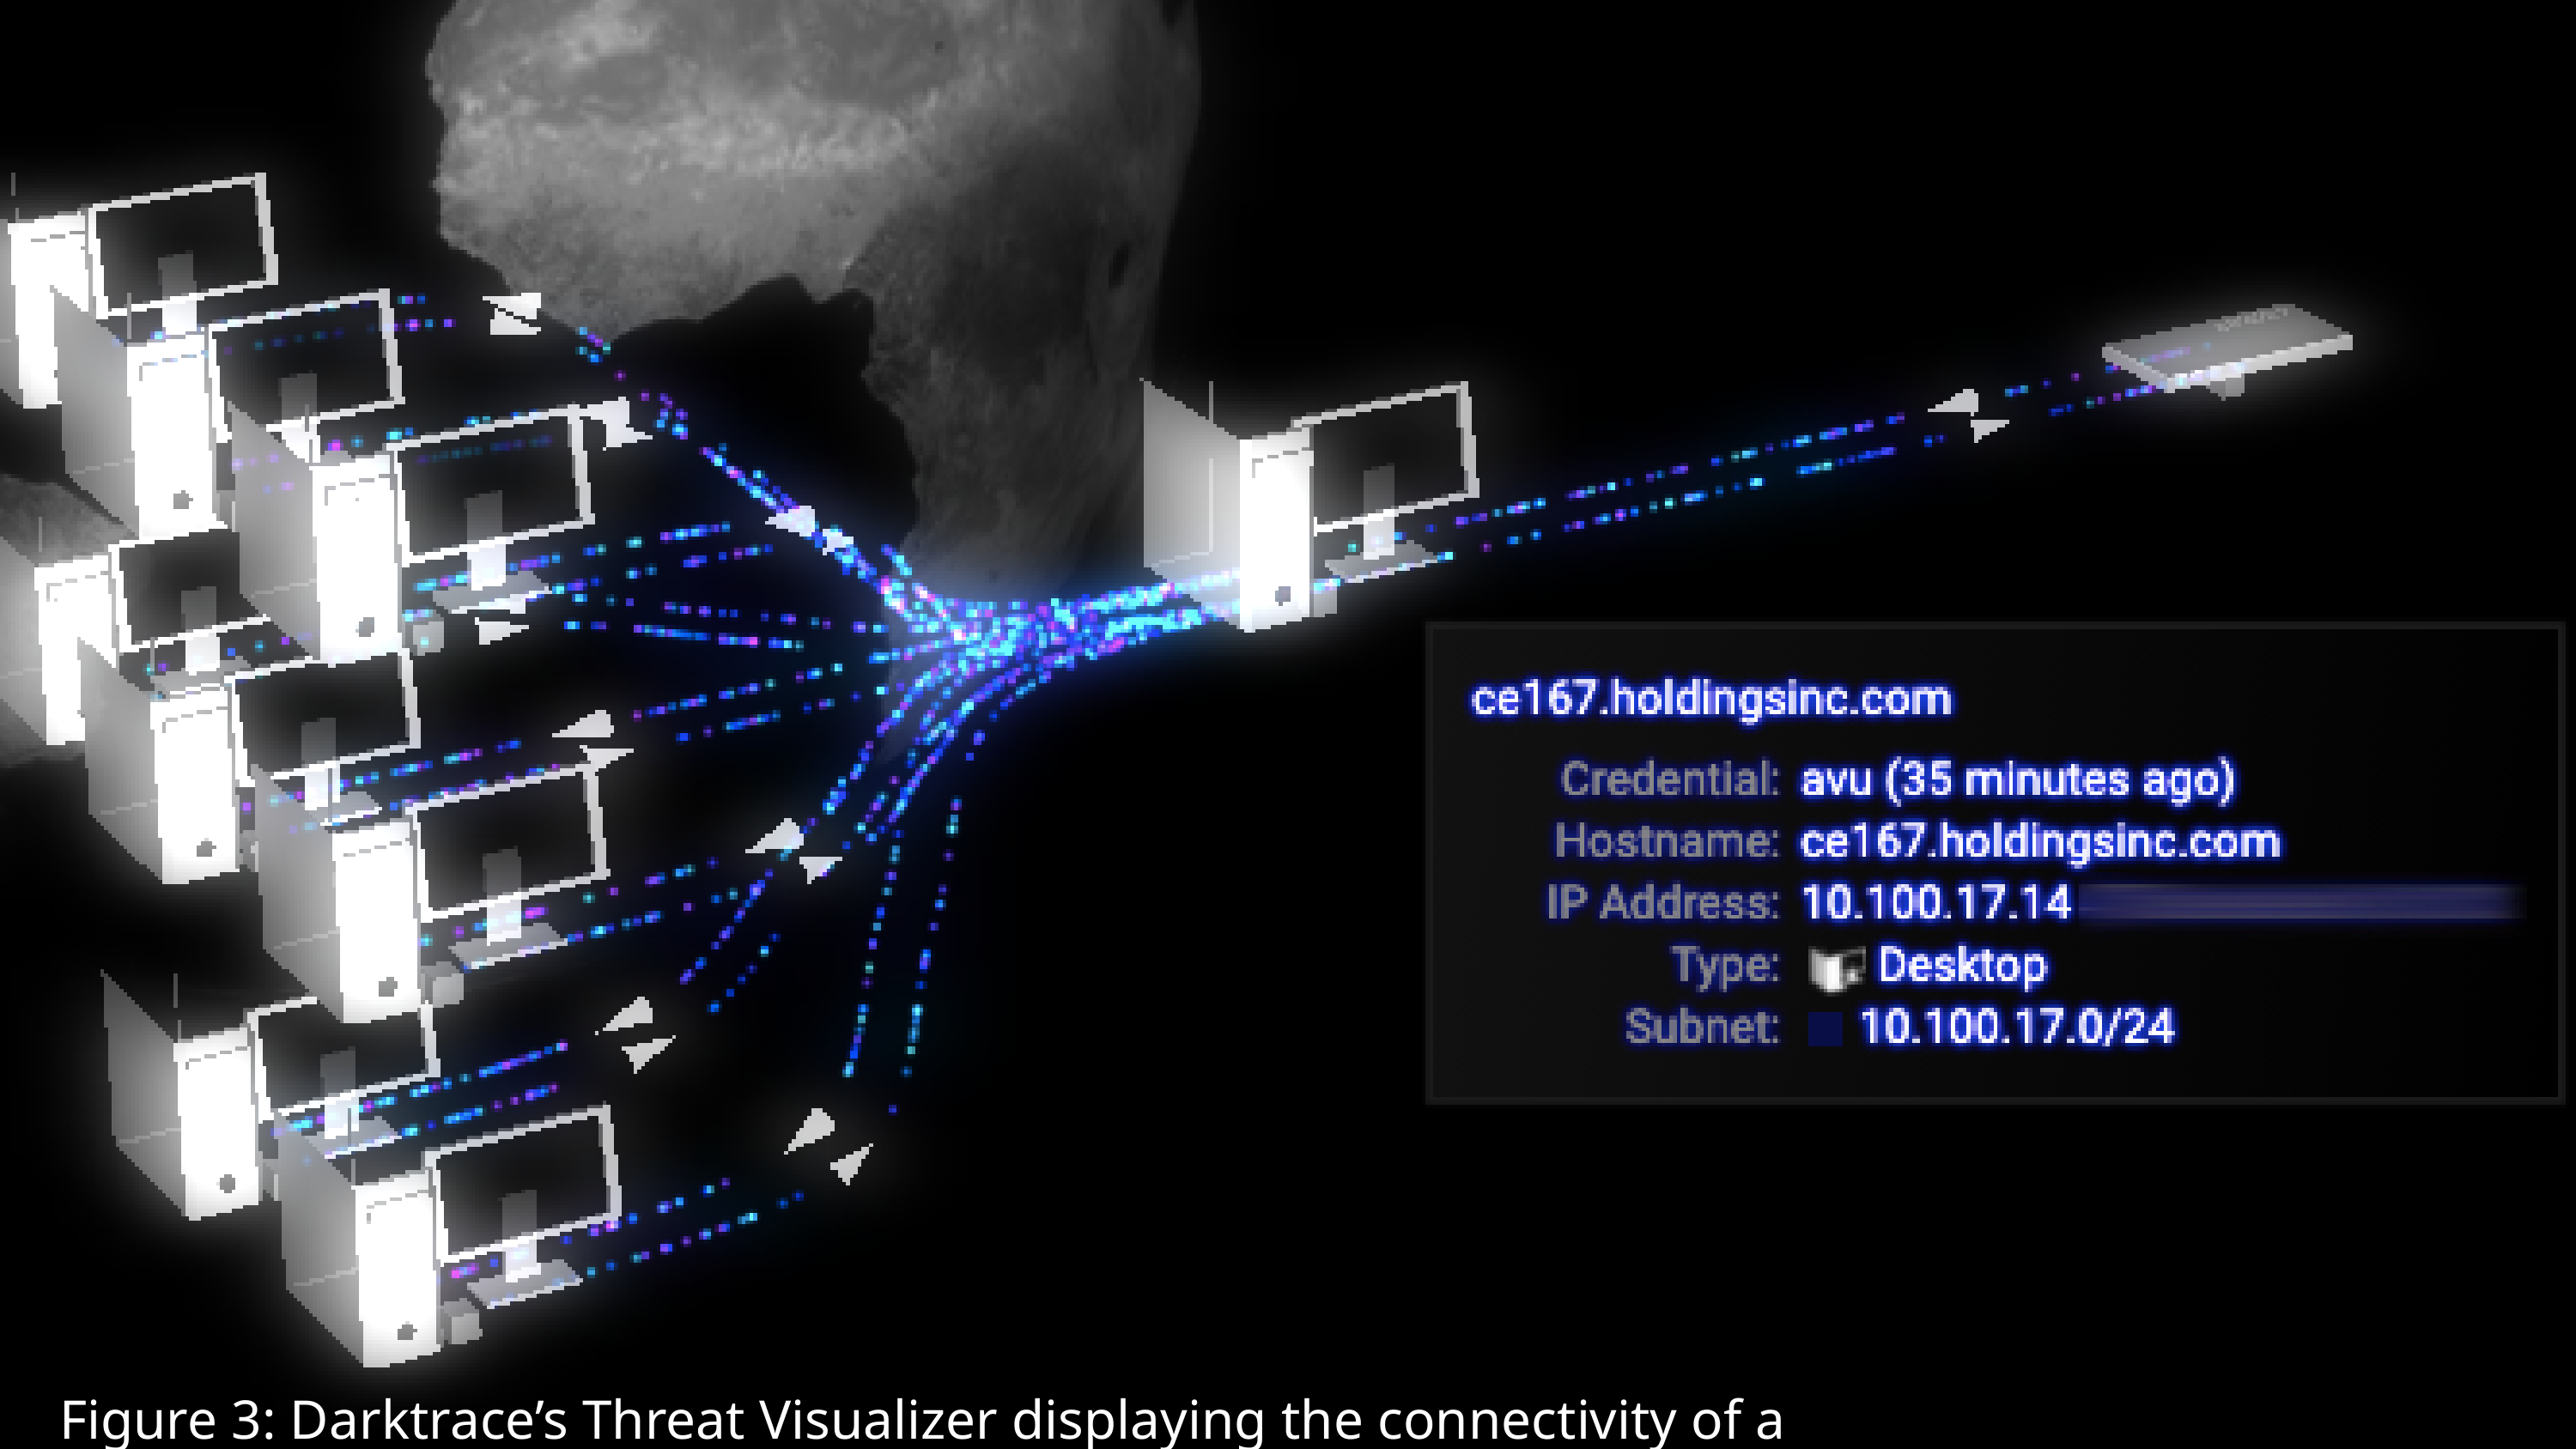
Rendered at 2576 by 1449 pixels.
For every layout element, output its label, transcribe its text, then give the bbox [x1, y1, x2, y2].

text_box Figure 3: Darktrace’s Threat Visualizer displaying the connectivity of a device [0, 1376, 1849, 1449]
text_box [0, 0, 2576, 1449]
